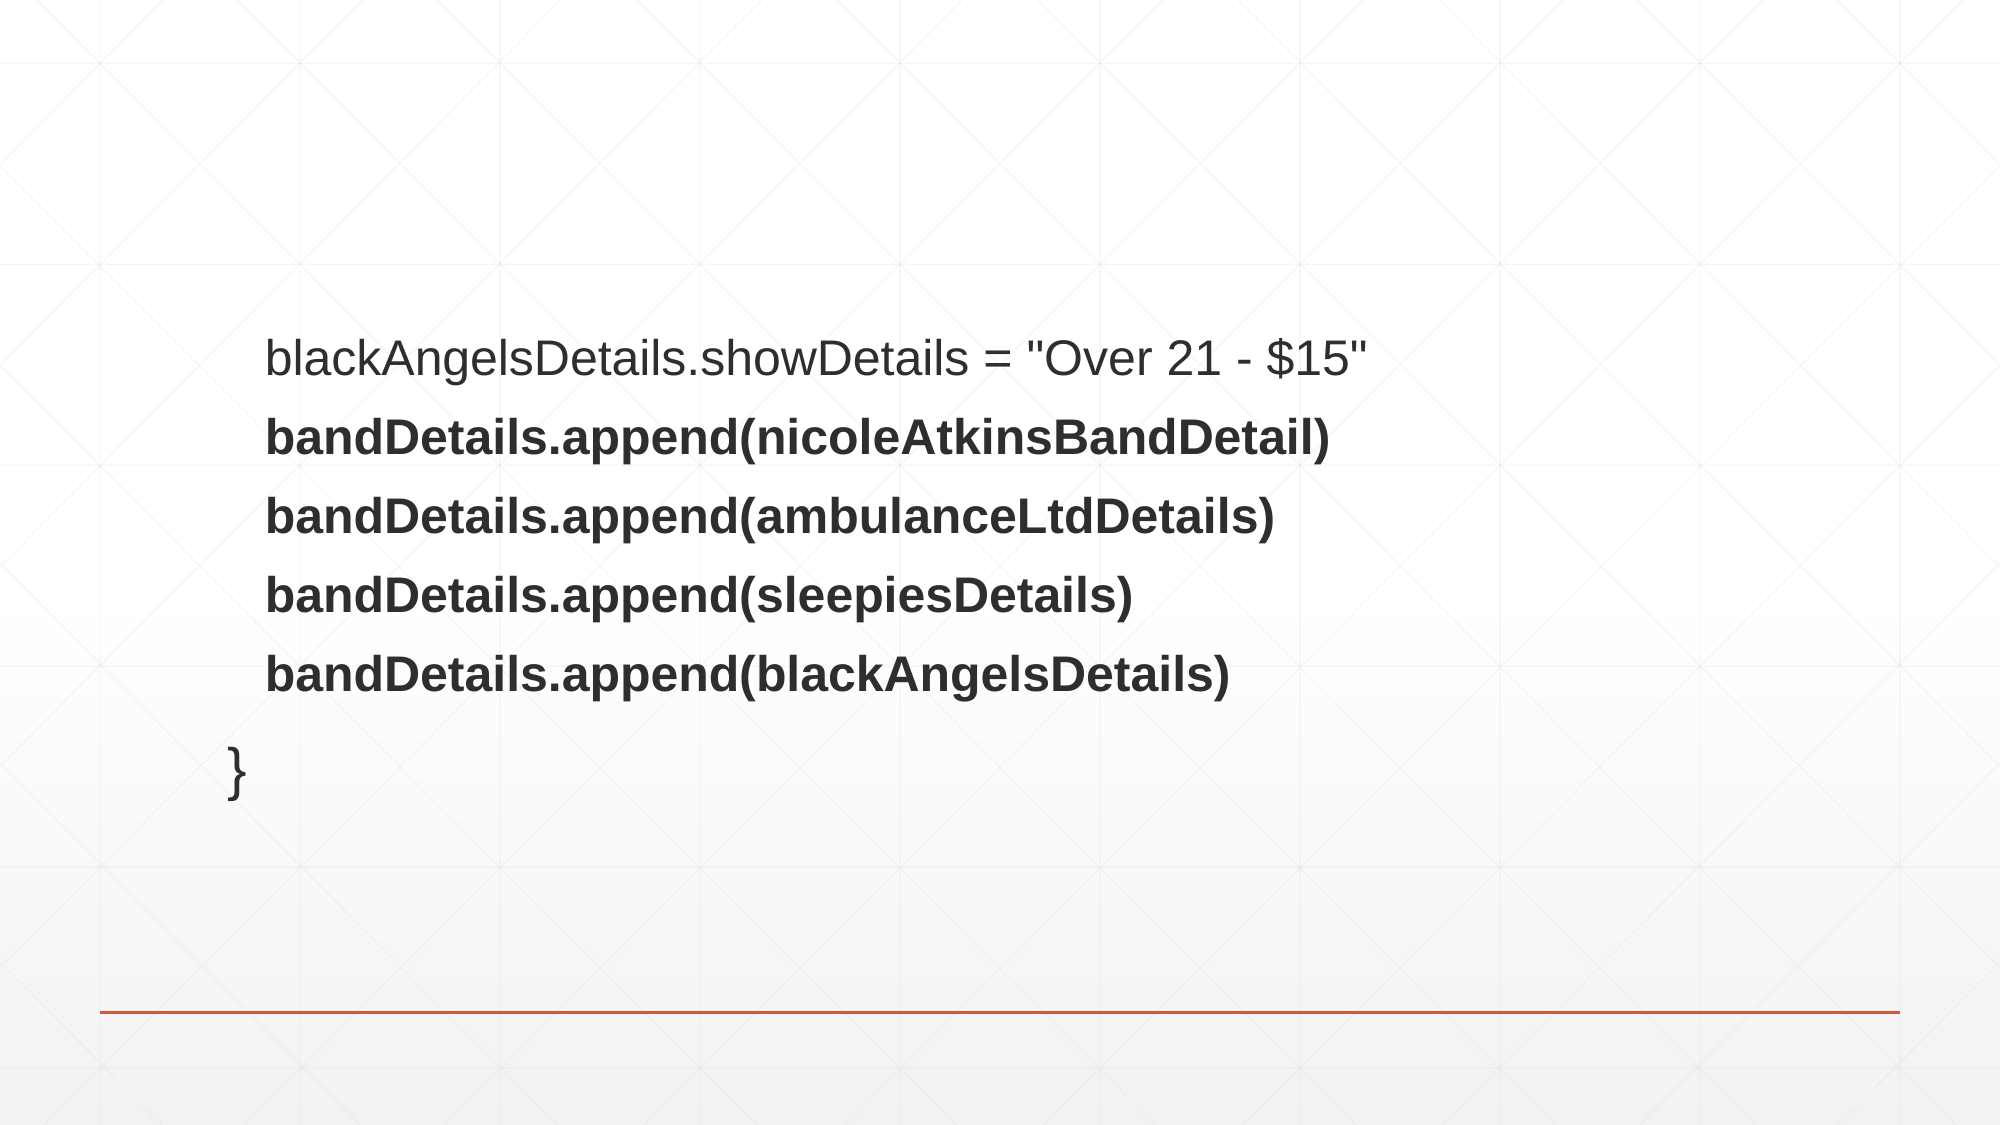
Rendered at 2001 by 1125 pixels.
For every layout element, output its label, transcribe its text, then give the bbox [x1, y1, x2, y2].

list blackAngelsDetails.showDetails = "Over 21 - $15" bandDetails.append(nicoleAtkinsBandDetail) bandDetails.append(ambulanceLtdDetails) bandDetails.append(sleepiesDetails) bandDetails.append(blackAngelsDetails) } [212, 324, 1788, 950]
